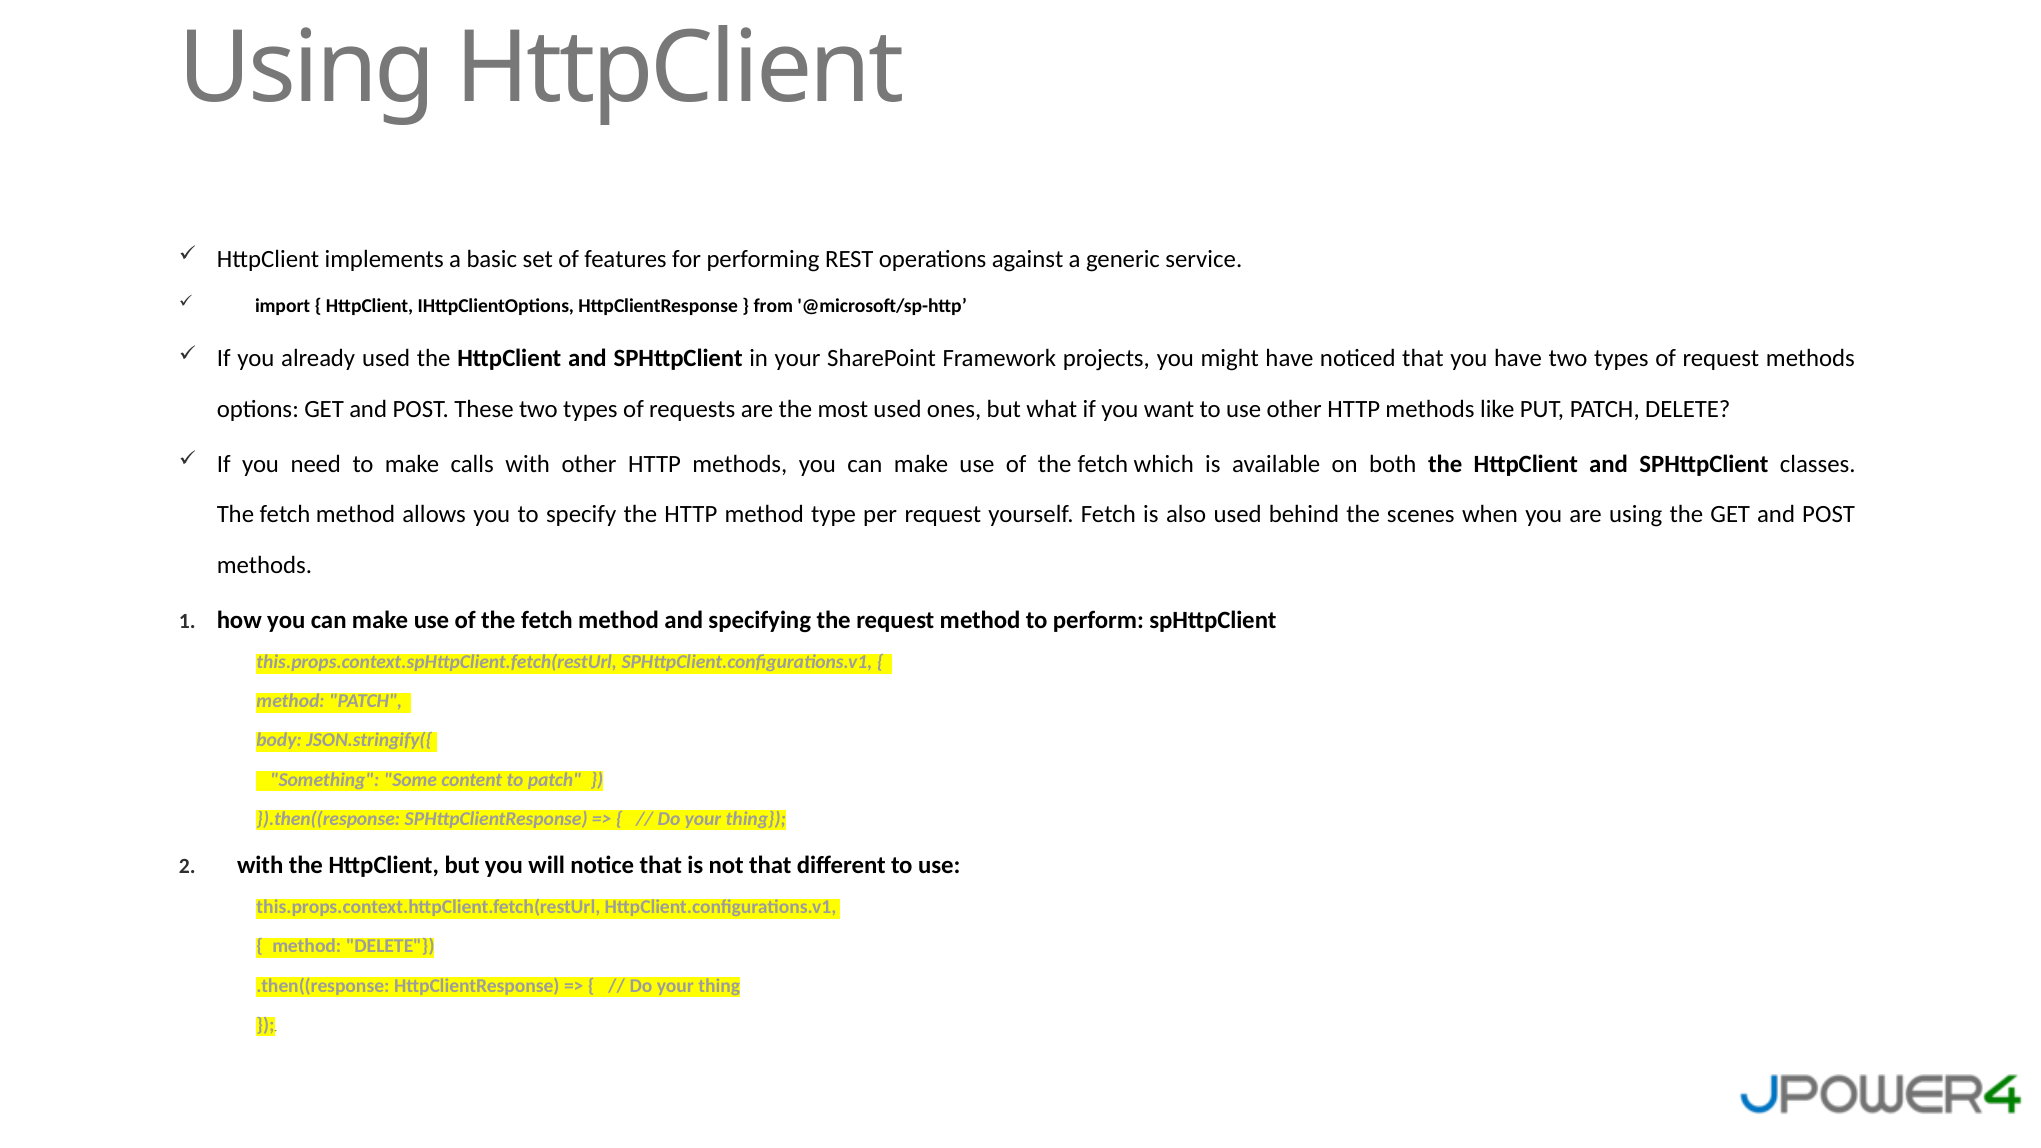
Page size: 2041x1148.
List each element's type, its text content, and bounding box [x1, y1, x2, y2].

list HttpClient implements a basic set of features for performing REST operations against a generic service. import { HttpClient, IHttpClientOptions, HttpClientResponse } from '@microsoft/sp-http’ If you already used the HttpClient and SPHttpClient in your SharePoint Framework projects, you might have noticed that you have two types of request methods options: GET and POST. These two types of requests are the most used ones, but what if you want to use other HTTP methods like PUT, PATCH, DELETE? If you need to make calls with other HTTP methods, you can make use of the fetch which is available on both the HttpClient and SPHttpClient classes. The fetch method allows you to specify the HTTP method type per request yourself. Fetch is also used behind the scenes when you are using the GET and POST methods. how you can make use of the fetch method and specifying the request method to perform: spHttpClient this.props.context.spHttpClient.fetch(restUrl, SPHttpClient.configurations.v1, { method: "PATCH", body: JSON.stringify({ "Something": "Some content to patch" }) }).then((response: SPHttpClientResponse) => { // Do your thing}); with the HttpClient, but you will notice that is not that different to use: this.props.context.httpClient.fetch(restUrl, HttpClient.configurations.v1, { method: "DELETE"}) .then((response: HttpClientResponse) => { // Do your thing });zax [154, 230, 1880, 1087]
picture [1735, 1073, 2026, 1119]
title Using HttpClient [154, 0, 1760, 193]
